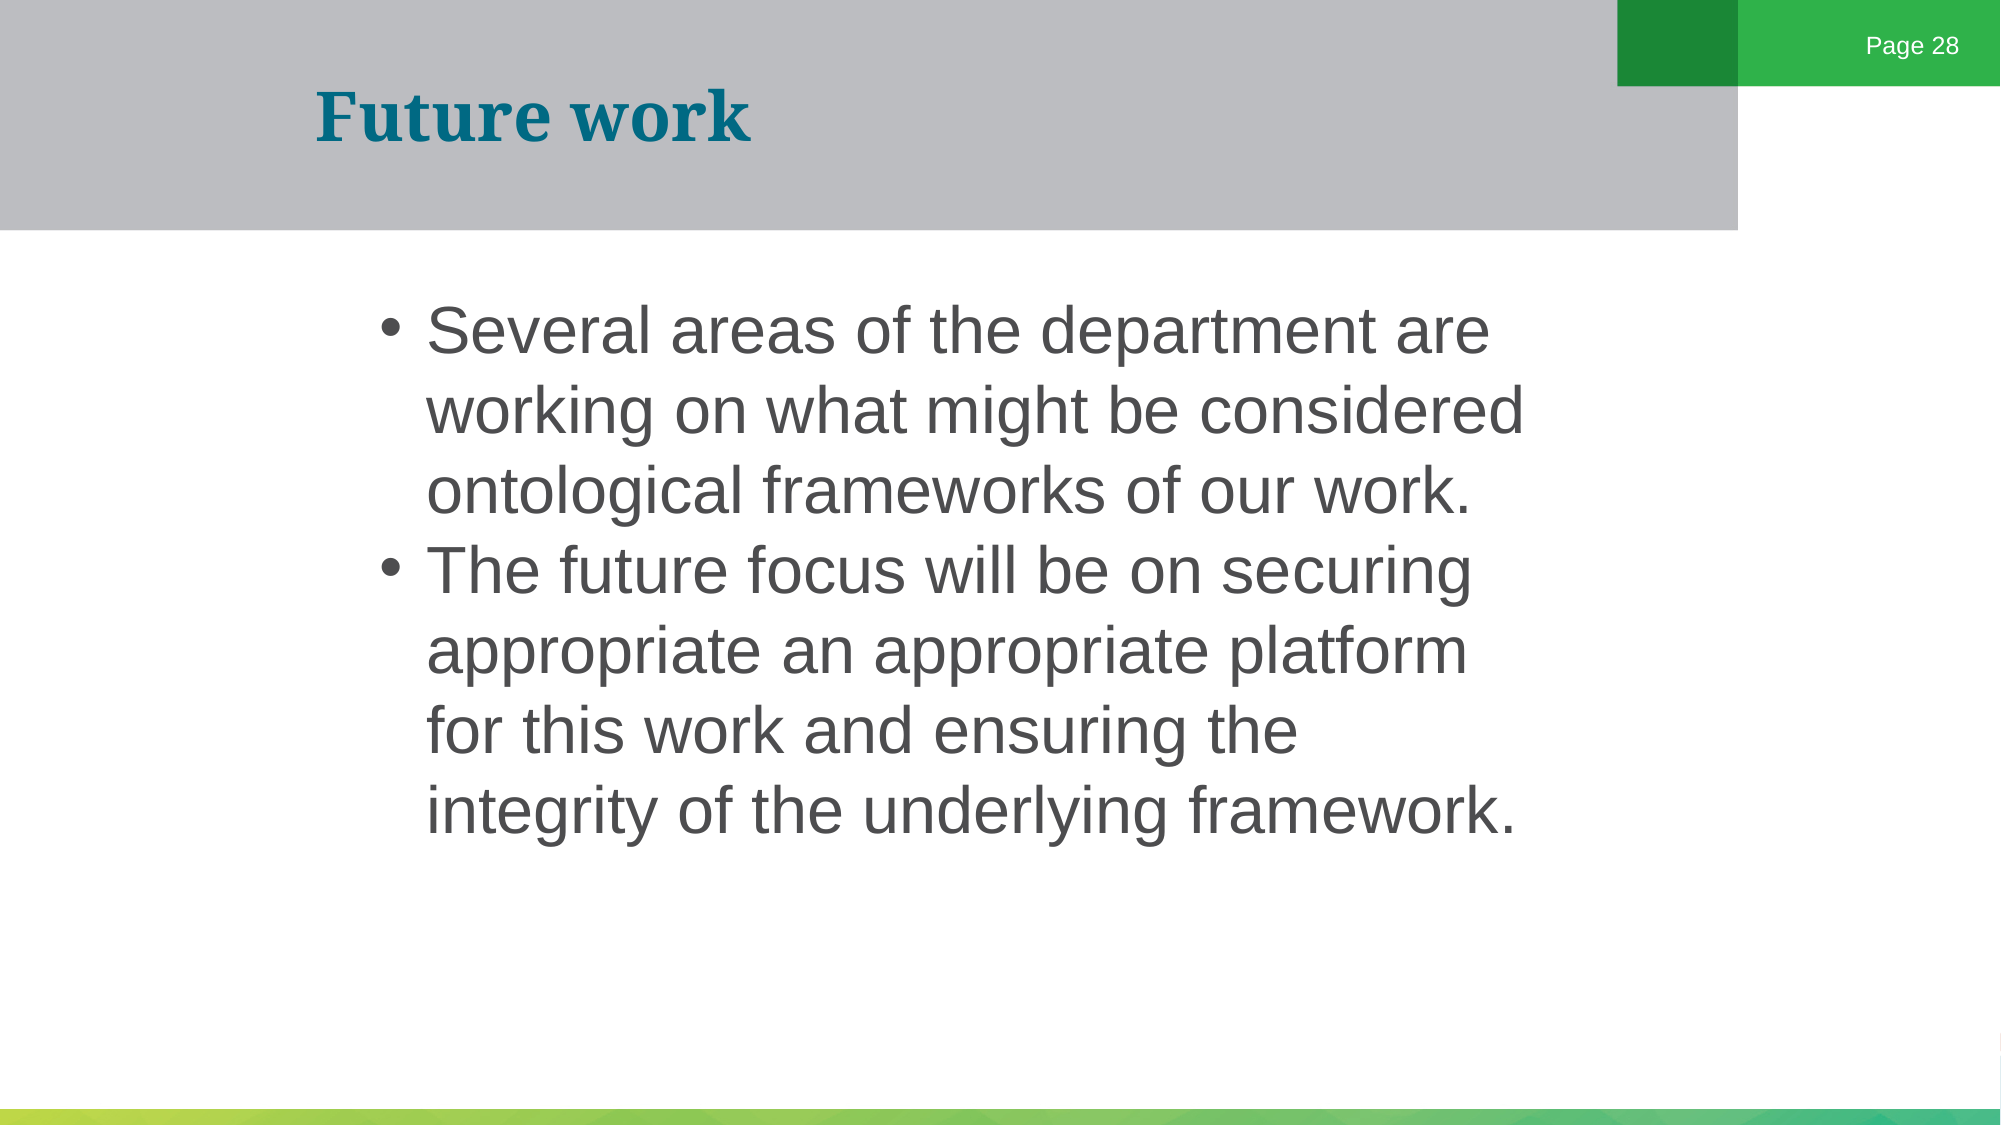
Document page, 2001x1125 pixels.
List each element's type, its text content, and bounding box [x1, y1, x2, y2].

title Future work [300, 65, 1578, 164]
picture [0, 0, 2001, 1125]
text_box Several areas of the department are working on what might be considered ontological frameworks of our work. The future focus will be on securing appropriate an appropriate platform for this work and ensuring the integrity of the underlying framework. [364, 279, 1545, 854]
